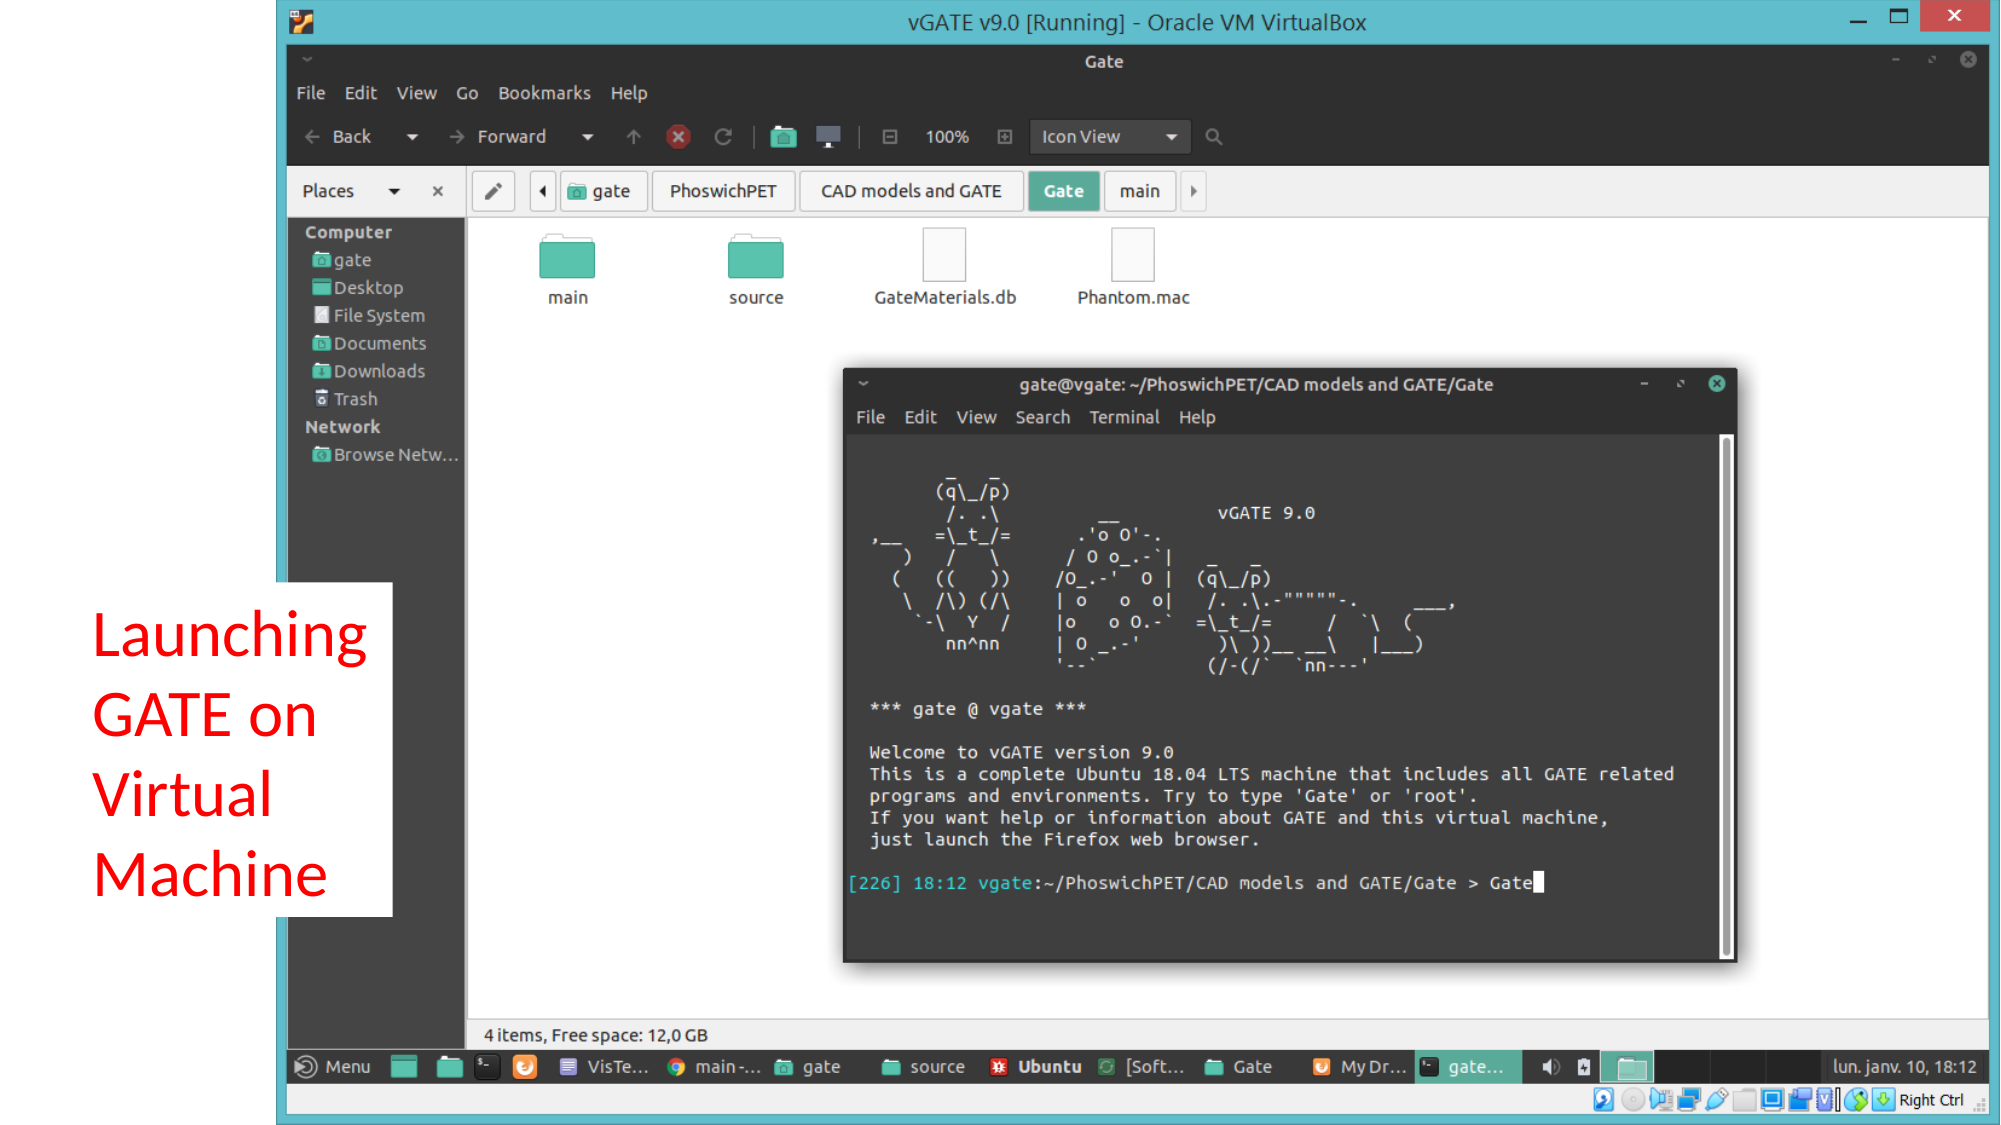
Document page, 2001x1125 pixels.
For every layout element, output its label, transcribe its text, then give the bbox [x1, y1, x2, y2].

text_box Launching GATE on Virtual Machine [78, 582, 276, 917]
picture [276, 0, 2000, 1125]
